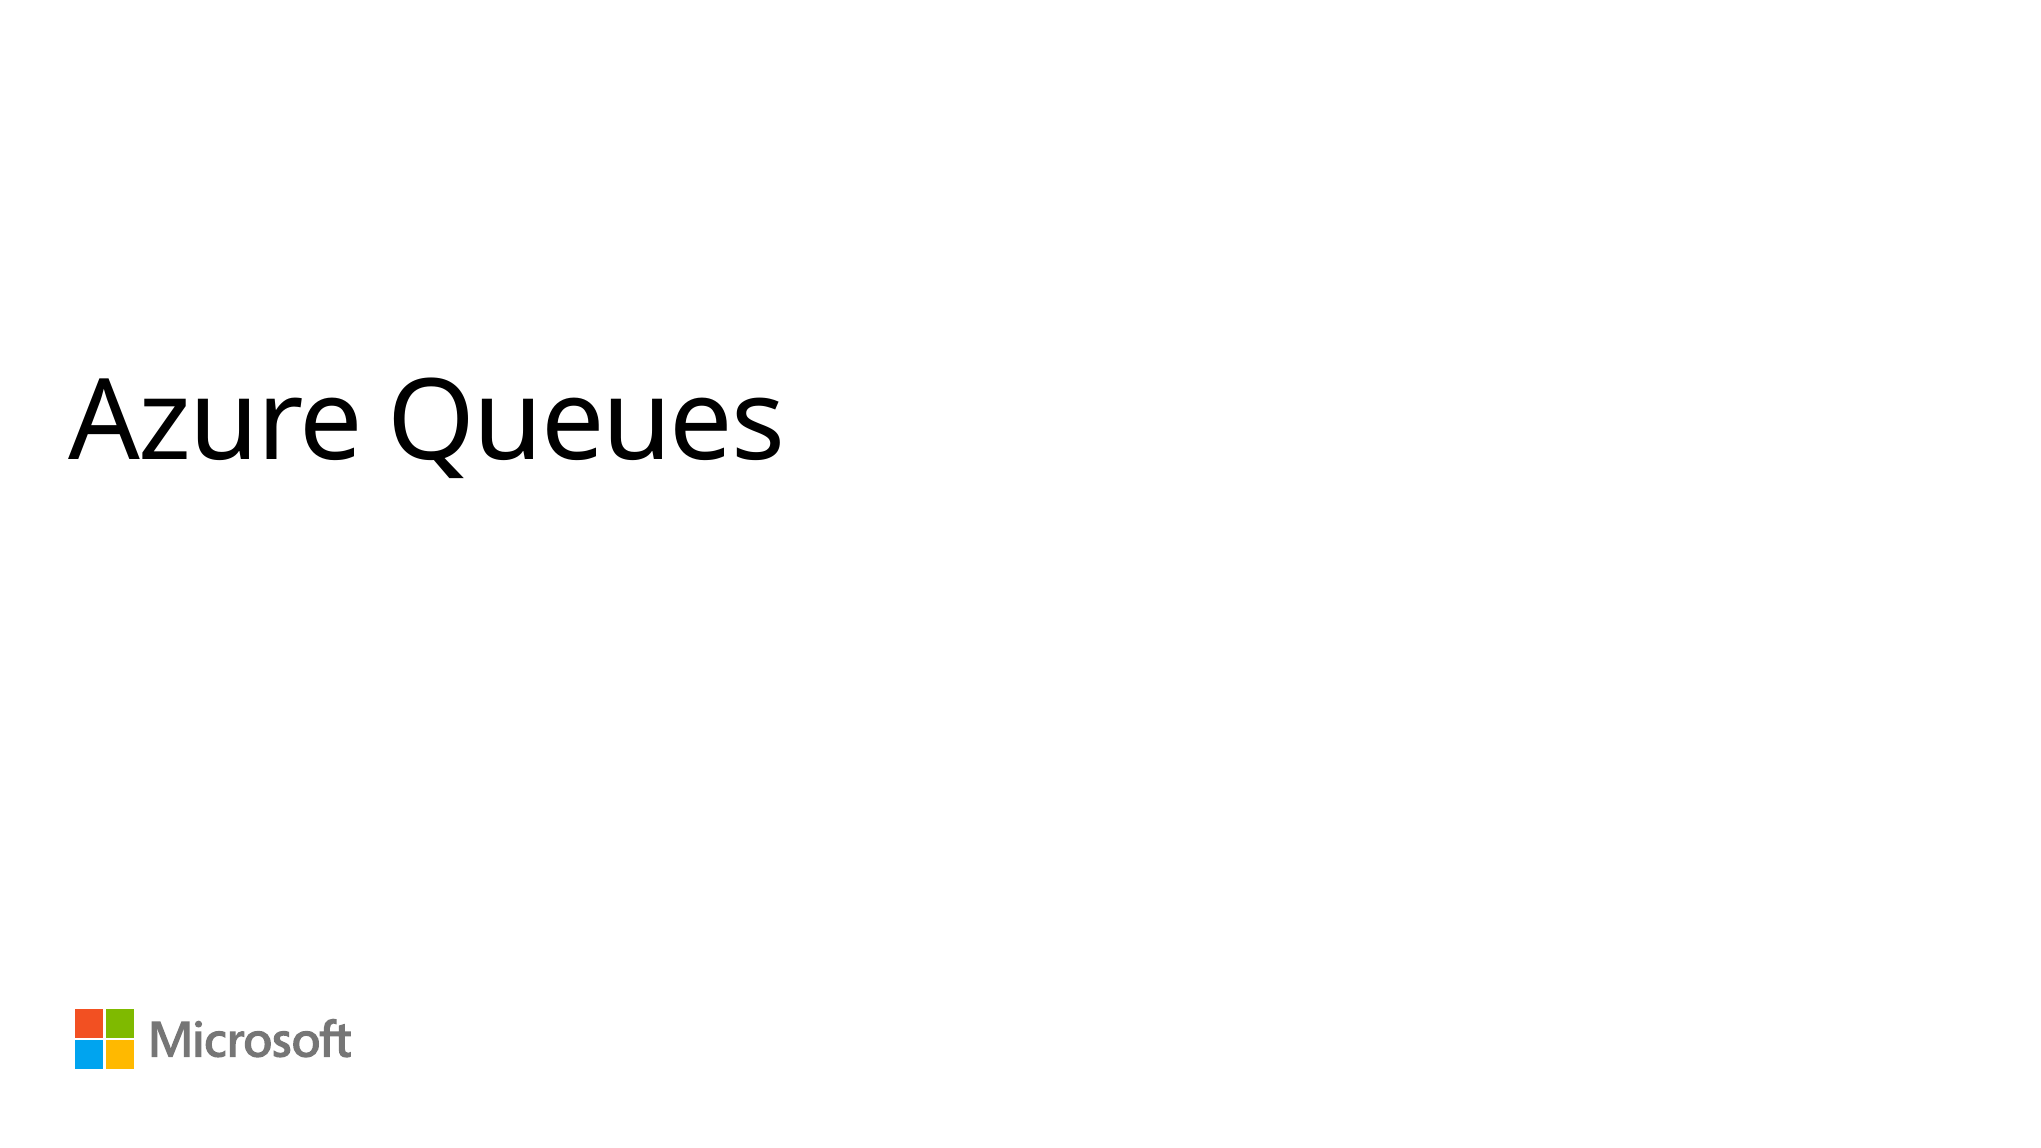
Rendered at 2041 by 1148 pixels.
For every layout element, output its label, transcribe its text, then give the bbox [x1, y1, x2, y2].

title Azure Queues [45, 347, 1396, 648]
